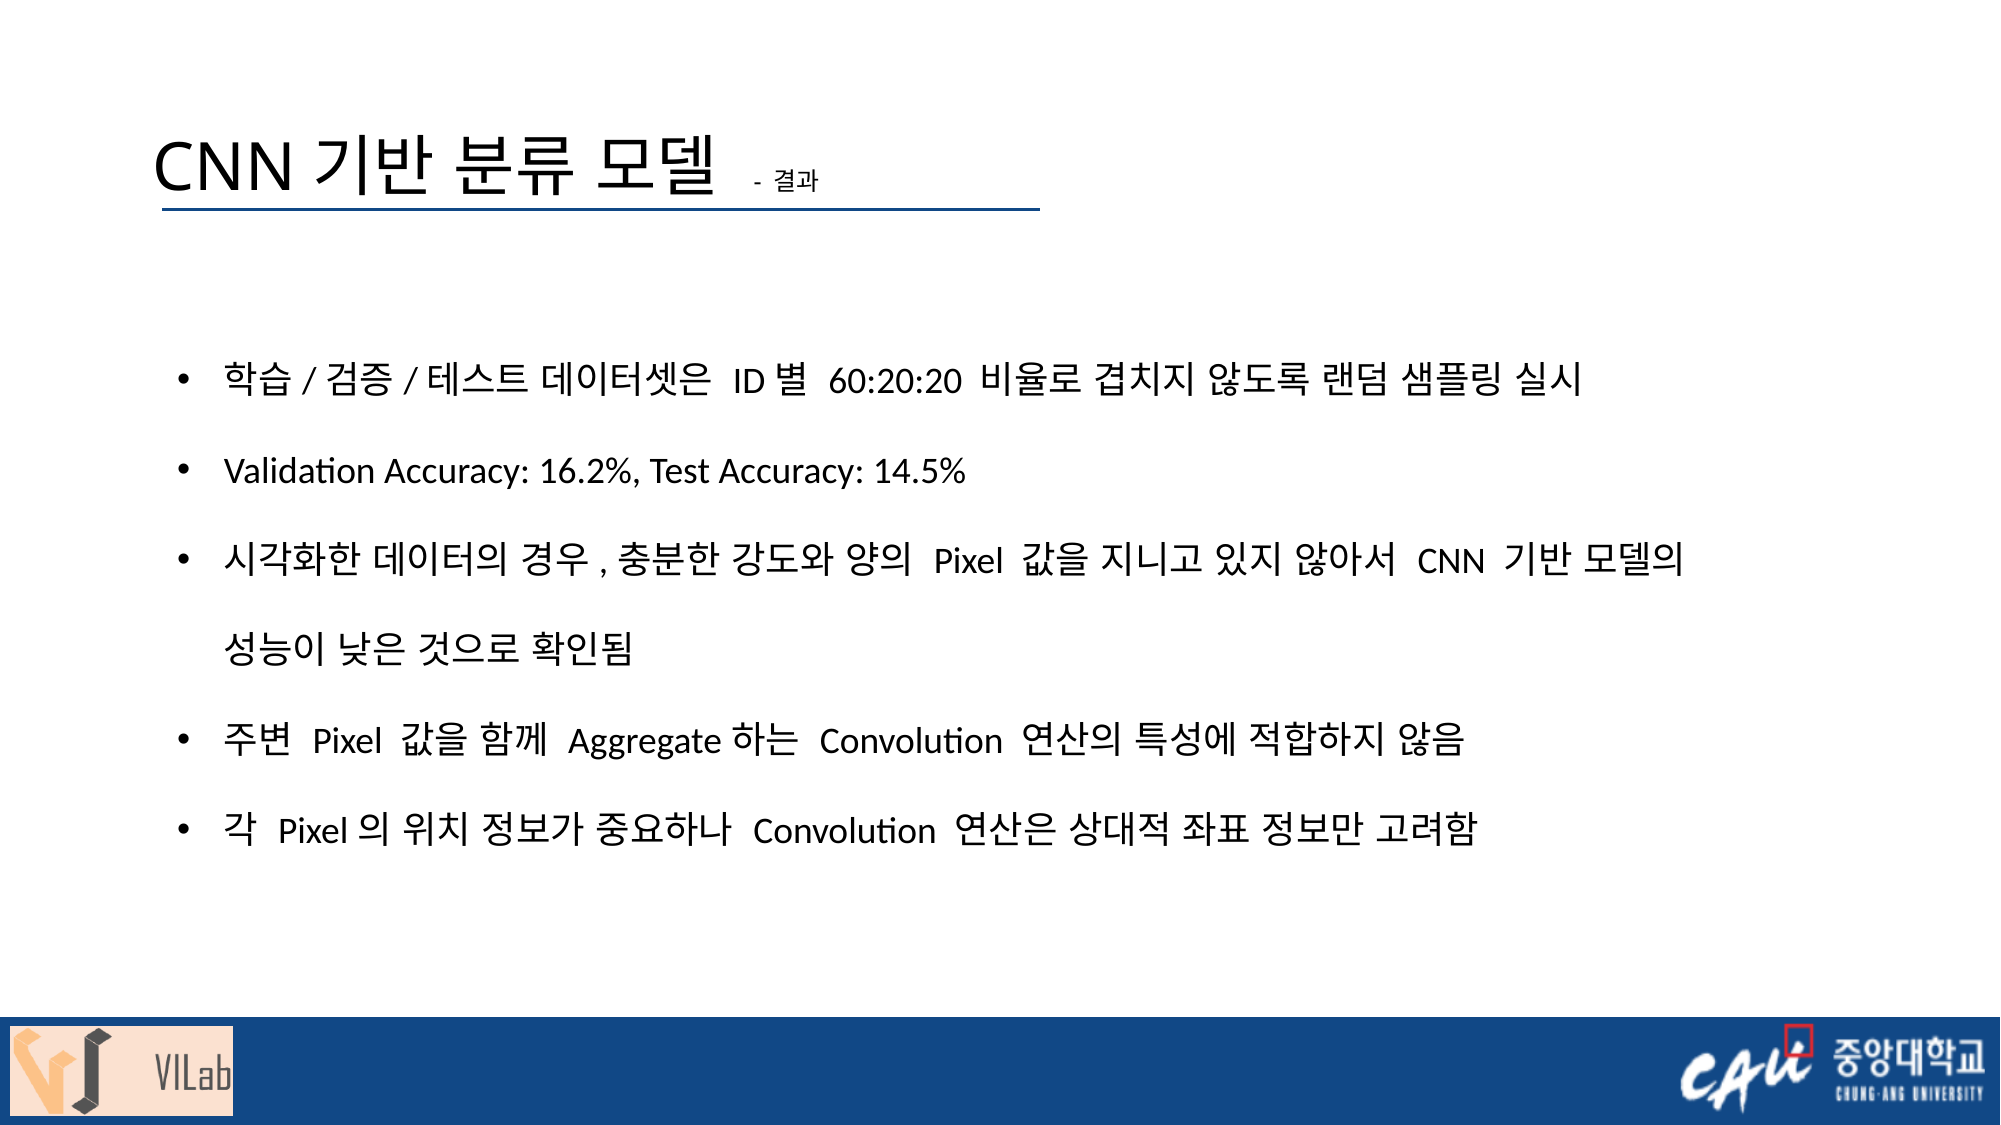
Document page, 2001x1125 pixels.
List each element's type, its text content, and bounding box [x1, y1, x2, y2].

title CNN기반 분류 모델 - 결과 [137, 59, 1863, 278]
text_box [0, 1017, 2000, 1125]
text_box 학습/검증/테스트 데이터셋은 ID별 60:20:20 비율로 겹치지 않도록 랜덤 샘플링 실시 Validation Accuracy: 16.2%, Test Accuracy: 14.5% 시각화한 데이터의 경우,충분한 강도와 양의 Pixel 값을 지니고 있지 않아서 CNN 기반 모델의 성능이 낮은 것으로 확인됨 주변 Pixel 값을 함께 Aggregate하는 Convolution 연산의 특성에 적합하지 않음 각 Pixel의 위치 정보가 중요하나 Convolution 연산은 상대적 좌표 정보만 고려함 [162, 304, 1706, 859]
